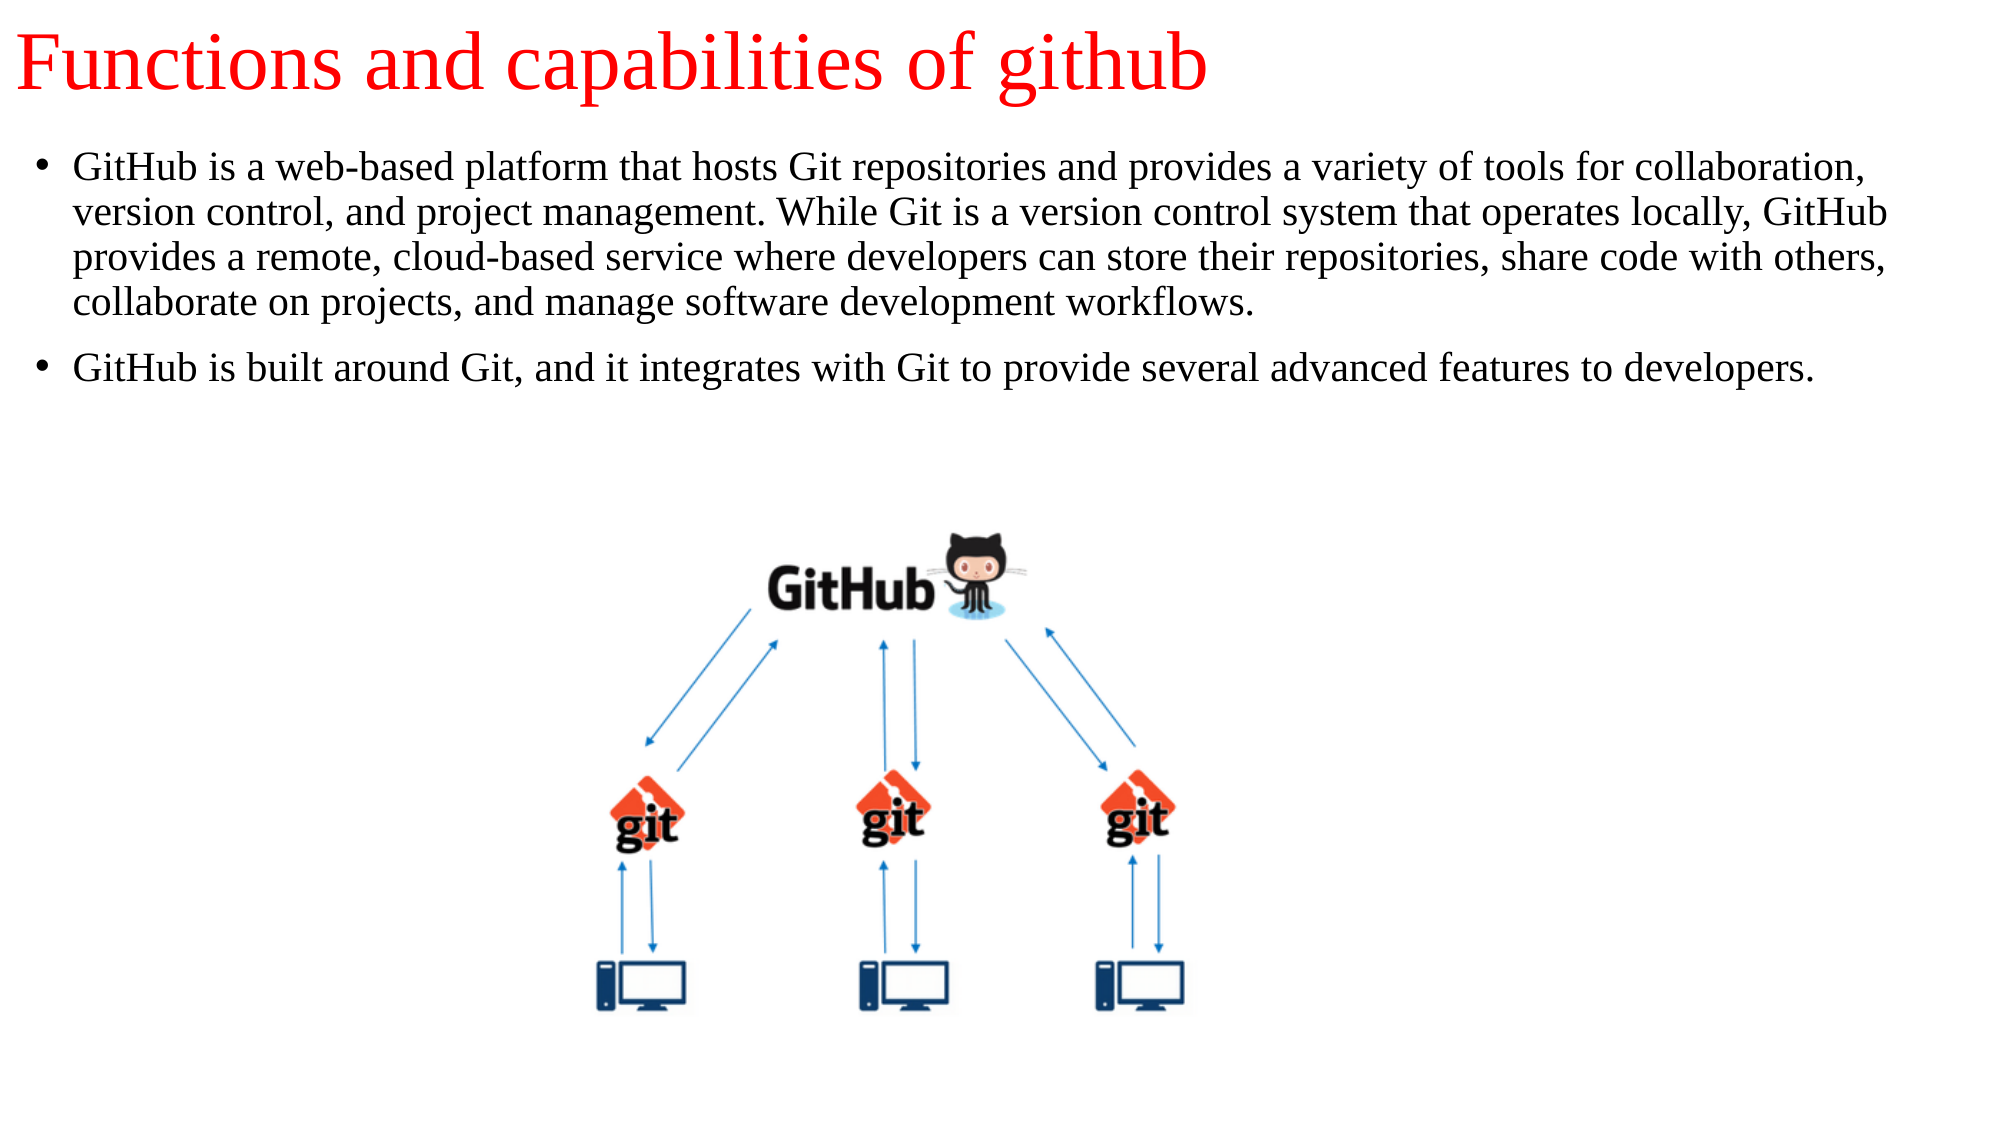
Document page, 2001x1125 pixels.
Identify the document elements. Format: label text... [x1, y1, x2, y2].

list GitHub is a web-based platform that hosts Git repositories and provides a variety of tools for collaboration, version control, and project management. While Git is a version control system that operates locally, GitHub provides a remote, cloud-based service where developers can store their repositories, share code with others, collaborate on projects, and manage software development workflows. GitHub is built around Git, and it integrates with Git to provide several advanced features to developers. [20, 137, 2000, 719]
picture [558, 526, 1225, 1035]
title Functions and capabilities of github [0, 0, 1725, 126]
